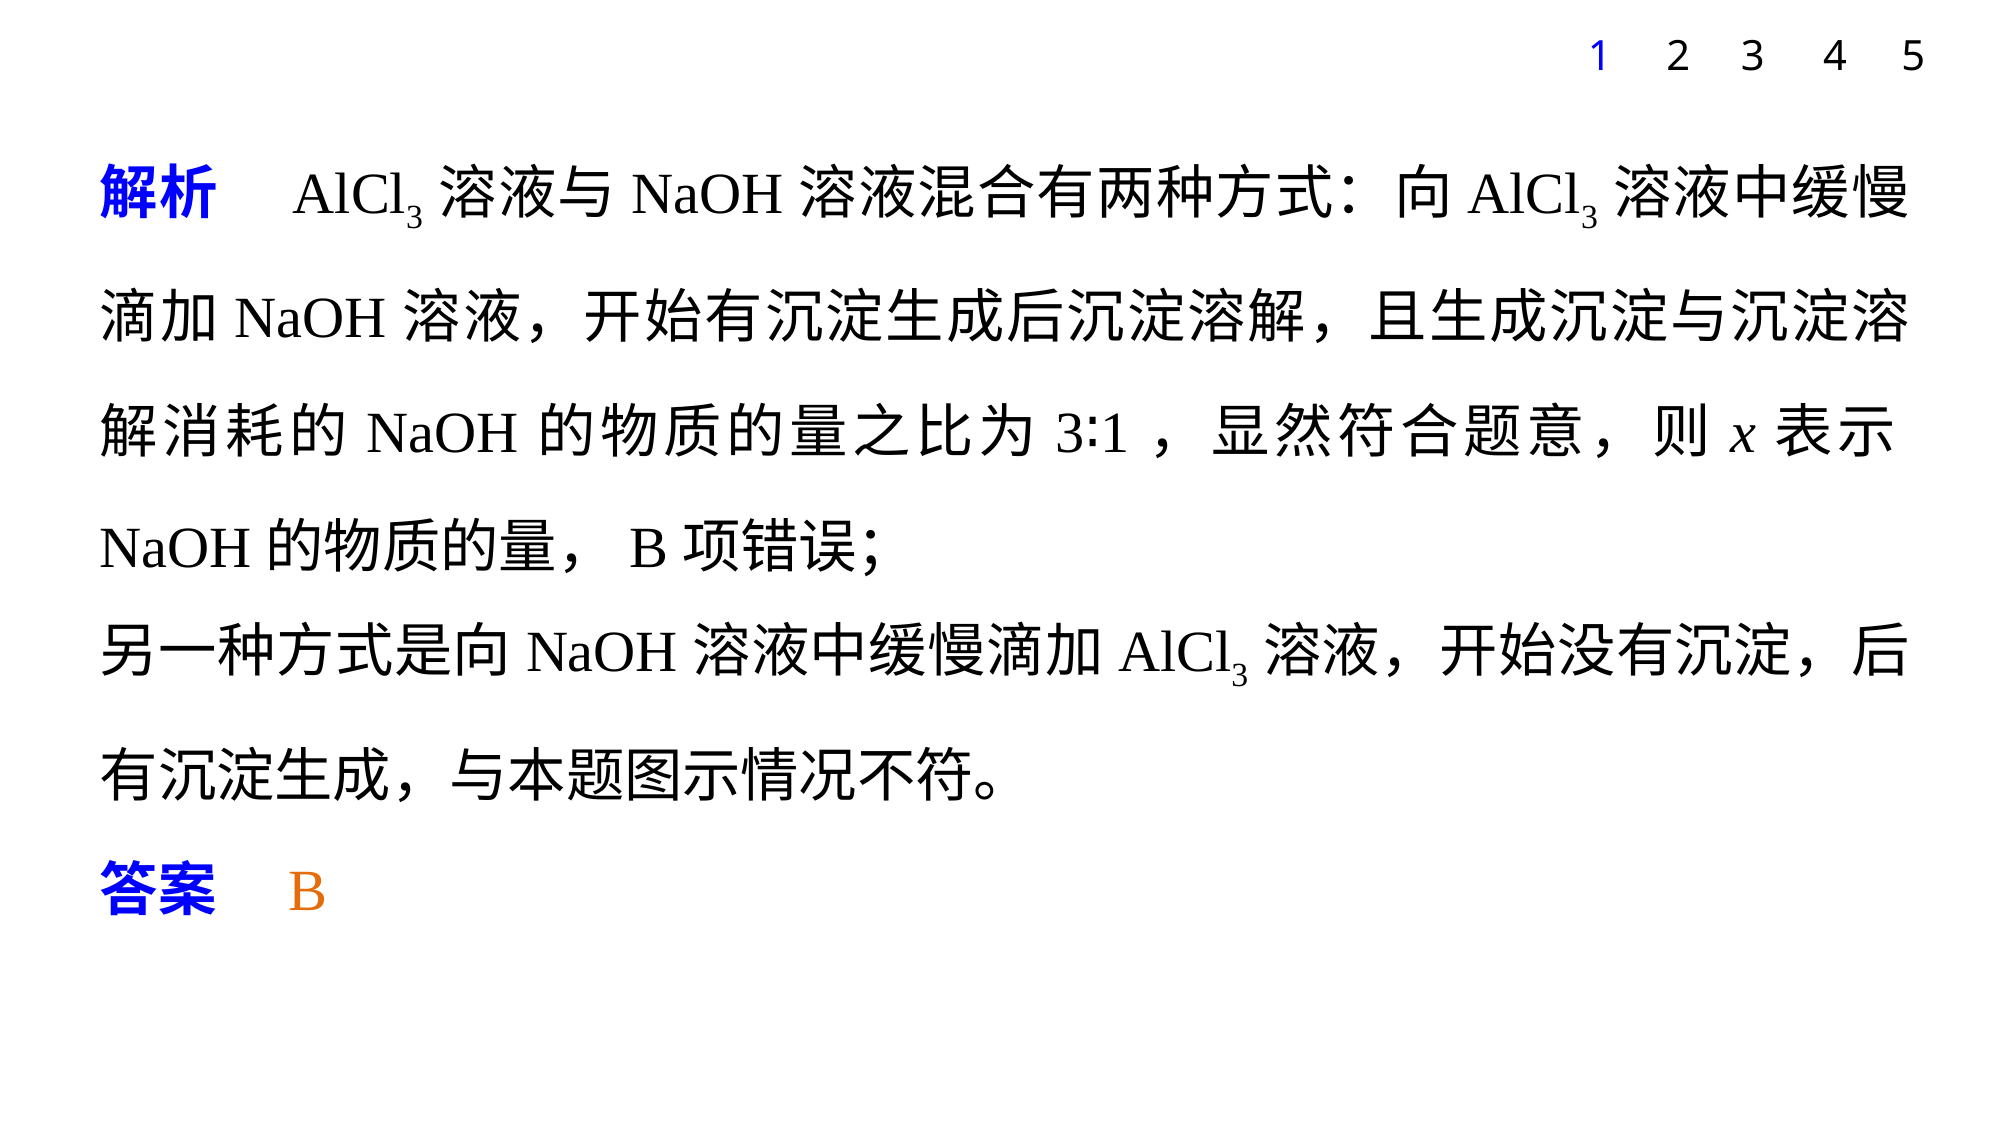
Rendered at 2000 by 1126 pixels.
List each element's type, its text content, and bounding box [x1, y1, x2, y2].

text_box 5 [1880, 6, 1946, 101]
text_box 3 [1727, 6, 1785, 101]
text_box 4 [1802, 6, 1868, 101]
text_box 解析 AlCl3溶液与NaOH溶液混合有两种方式：向AlCl3溶液中缓慢滴加NaOH溶液，开始有沉淀生成后沉淀溶解，且生成沉淀与沉淀溶解消耗的NaOH的物质的量之比为3∶1，显然符合题意，则x表示NaOH的物质的量，B项错误； 另一种方式是向NaOH溶液中缓慢滴加AlCl3溶液，开始没有沉淀，后有沉淀生成，与本题图示情况不符。 答案 B [80, 110, 1930, 933]
text_box 1 [1566, 6, 1632, 101]
text_box 2 [1649, 6, 1711, 101]
